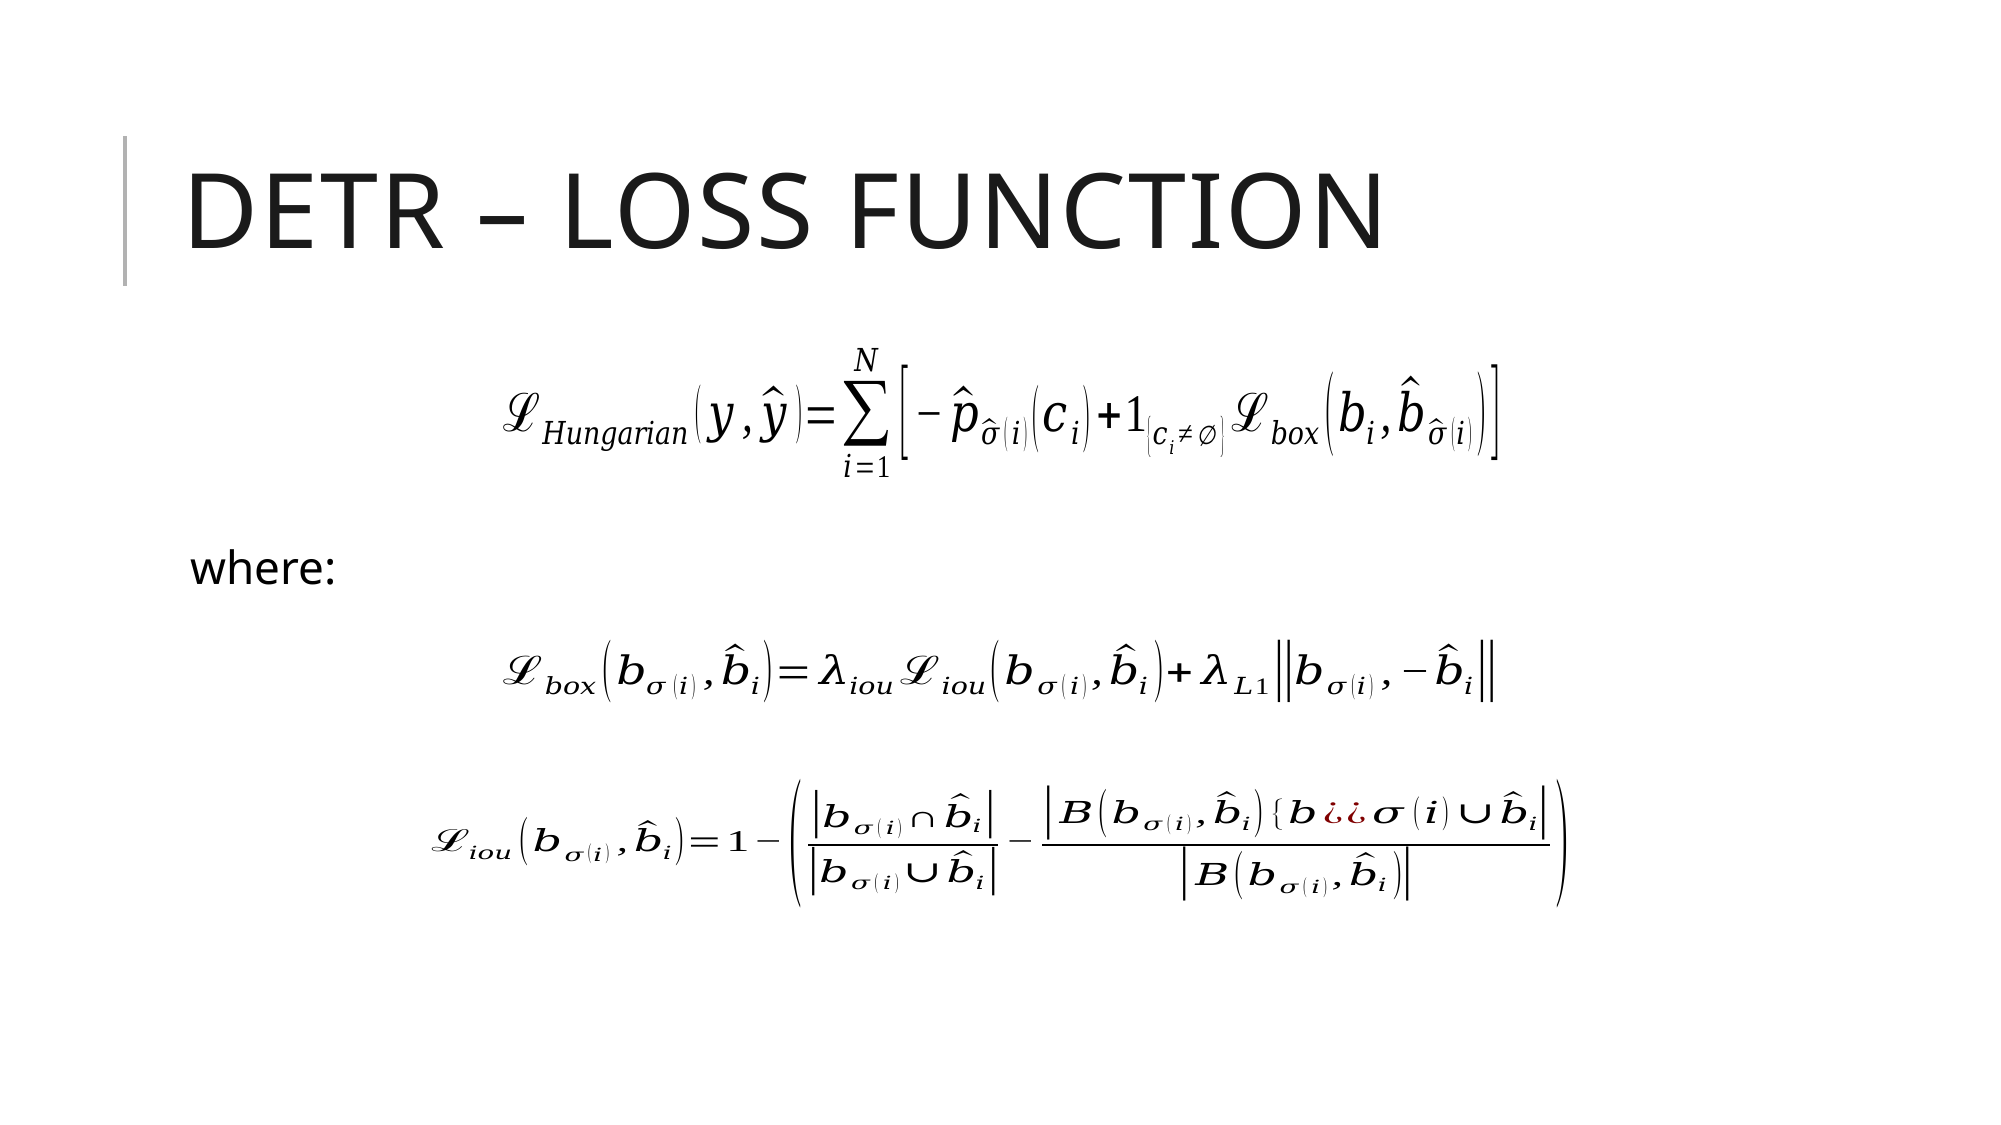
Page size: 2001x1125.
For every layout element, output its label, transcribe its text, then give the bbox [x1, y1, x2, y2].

list where: [168, 375, 1763, 1035]
title Detr – loss fUNCTION [168, 96, 1763, 342]
